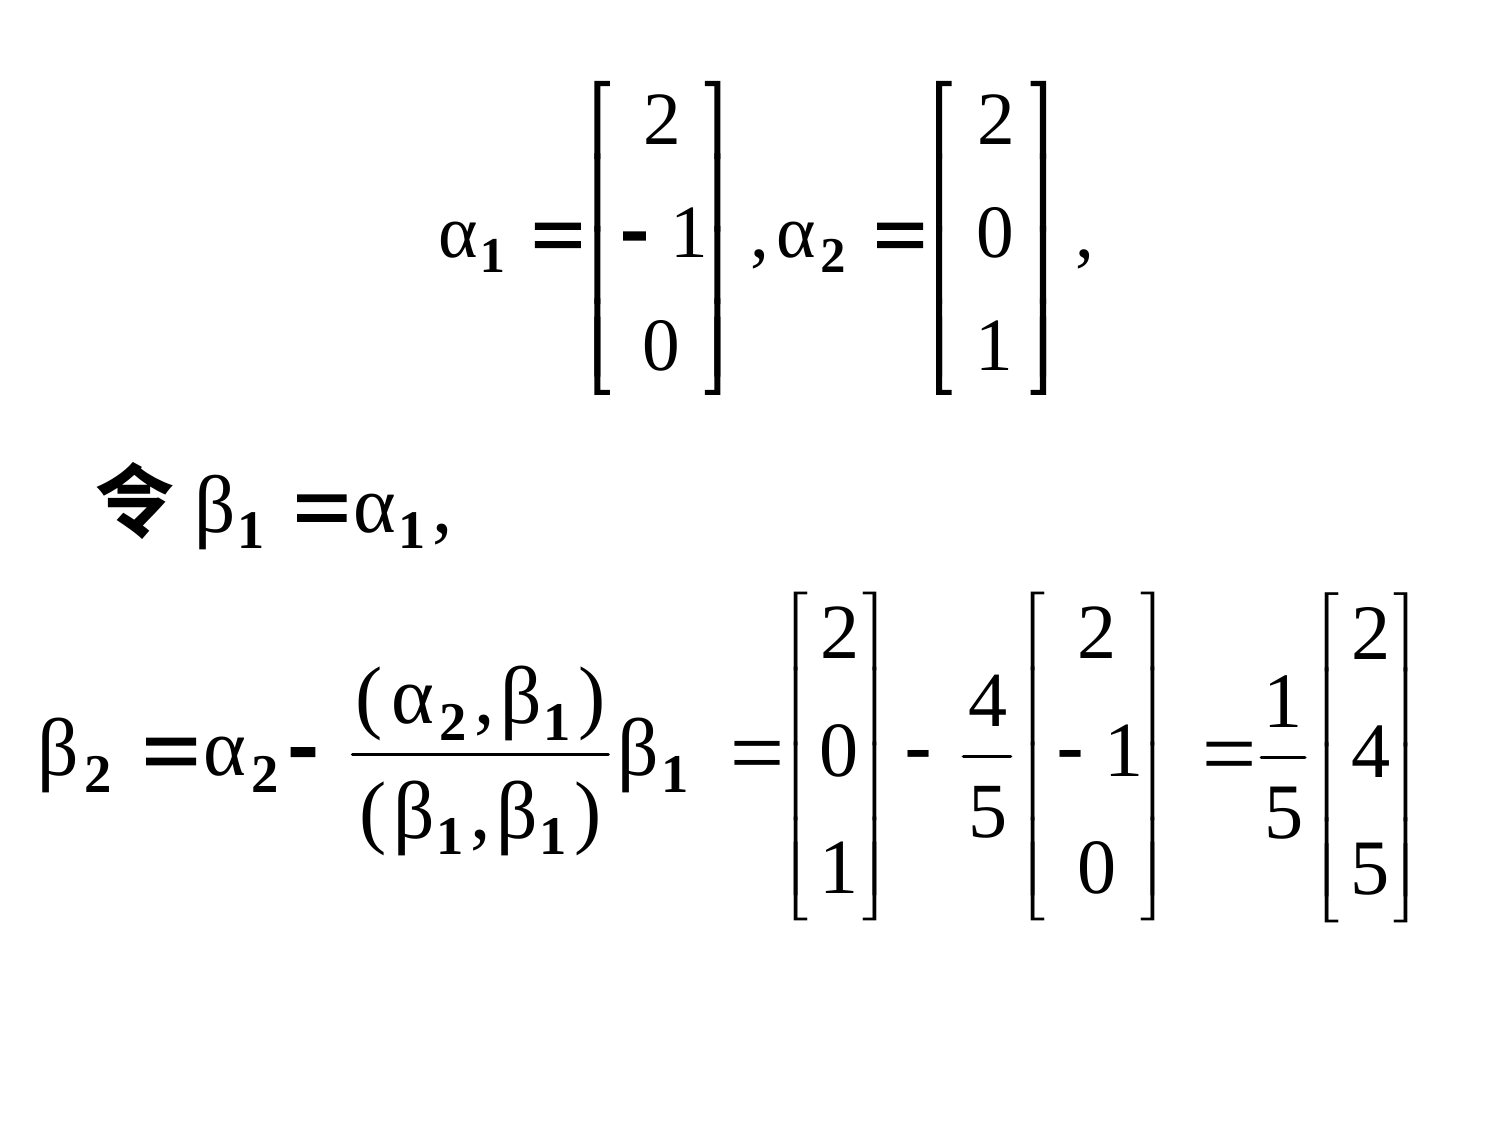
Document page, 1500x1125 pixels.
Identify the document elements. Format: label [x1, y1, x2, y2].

text_box [31, 645, 697, 869]
text_box [1186, 573, 1436, 941]
text_box [88, 455, 463, 566]
text_box [430, 72, 1104, 409]
text_box [714, 573, 1184, 940]
